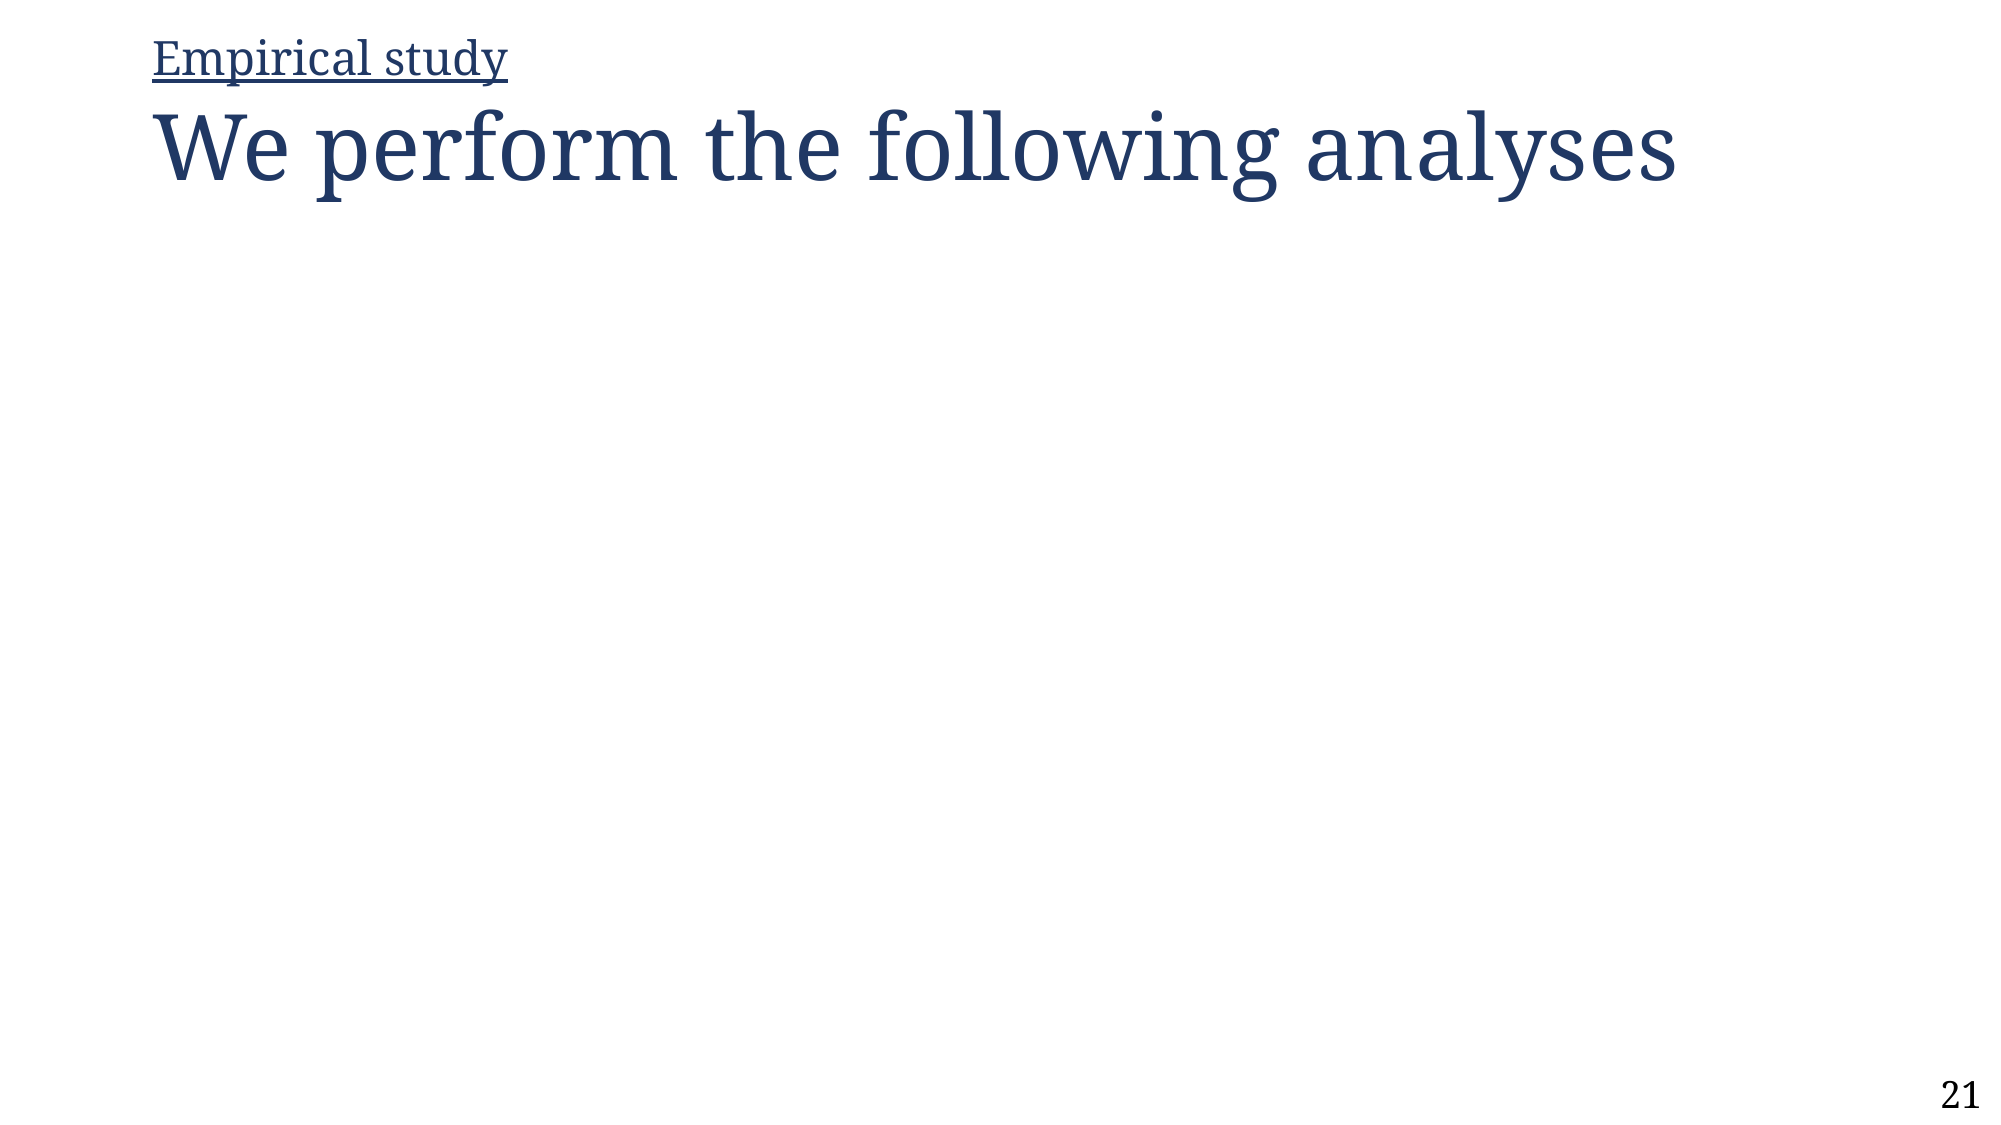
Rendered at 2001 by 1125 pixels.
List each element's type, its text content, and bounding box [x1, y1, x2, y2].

title We perform the following analyses [137, 94, 1863, 329]
list Empirical study [137, 27, 1863, 94]
text_box 21 [1925, 1063, 2000, 1124]
